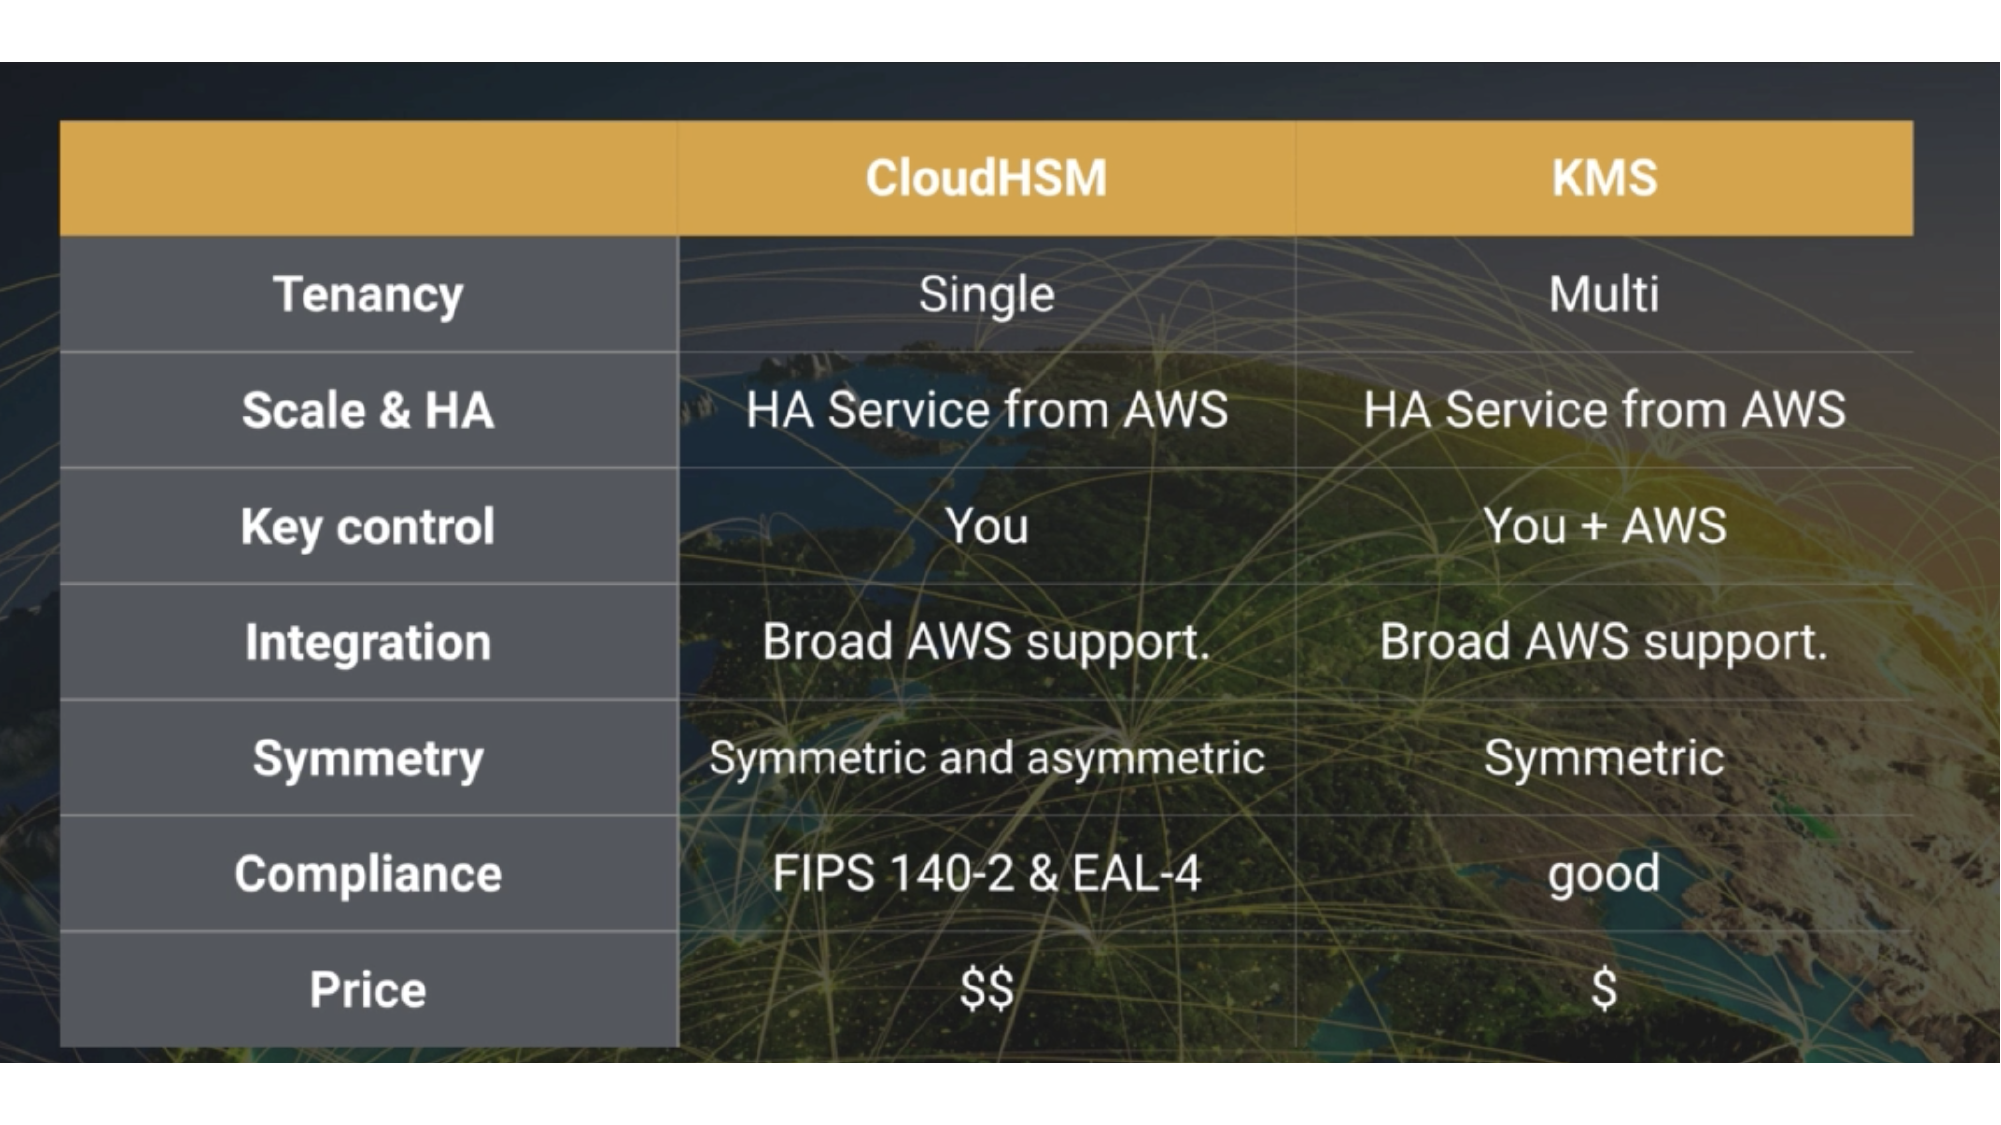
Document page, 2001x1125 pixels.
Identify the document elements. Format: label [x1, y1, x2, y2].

picture [0, 62, 2000, 1063]
